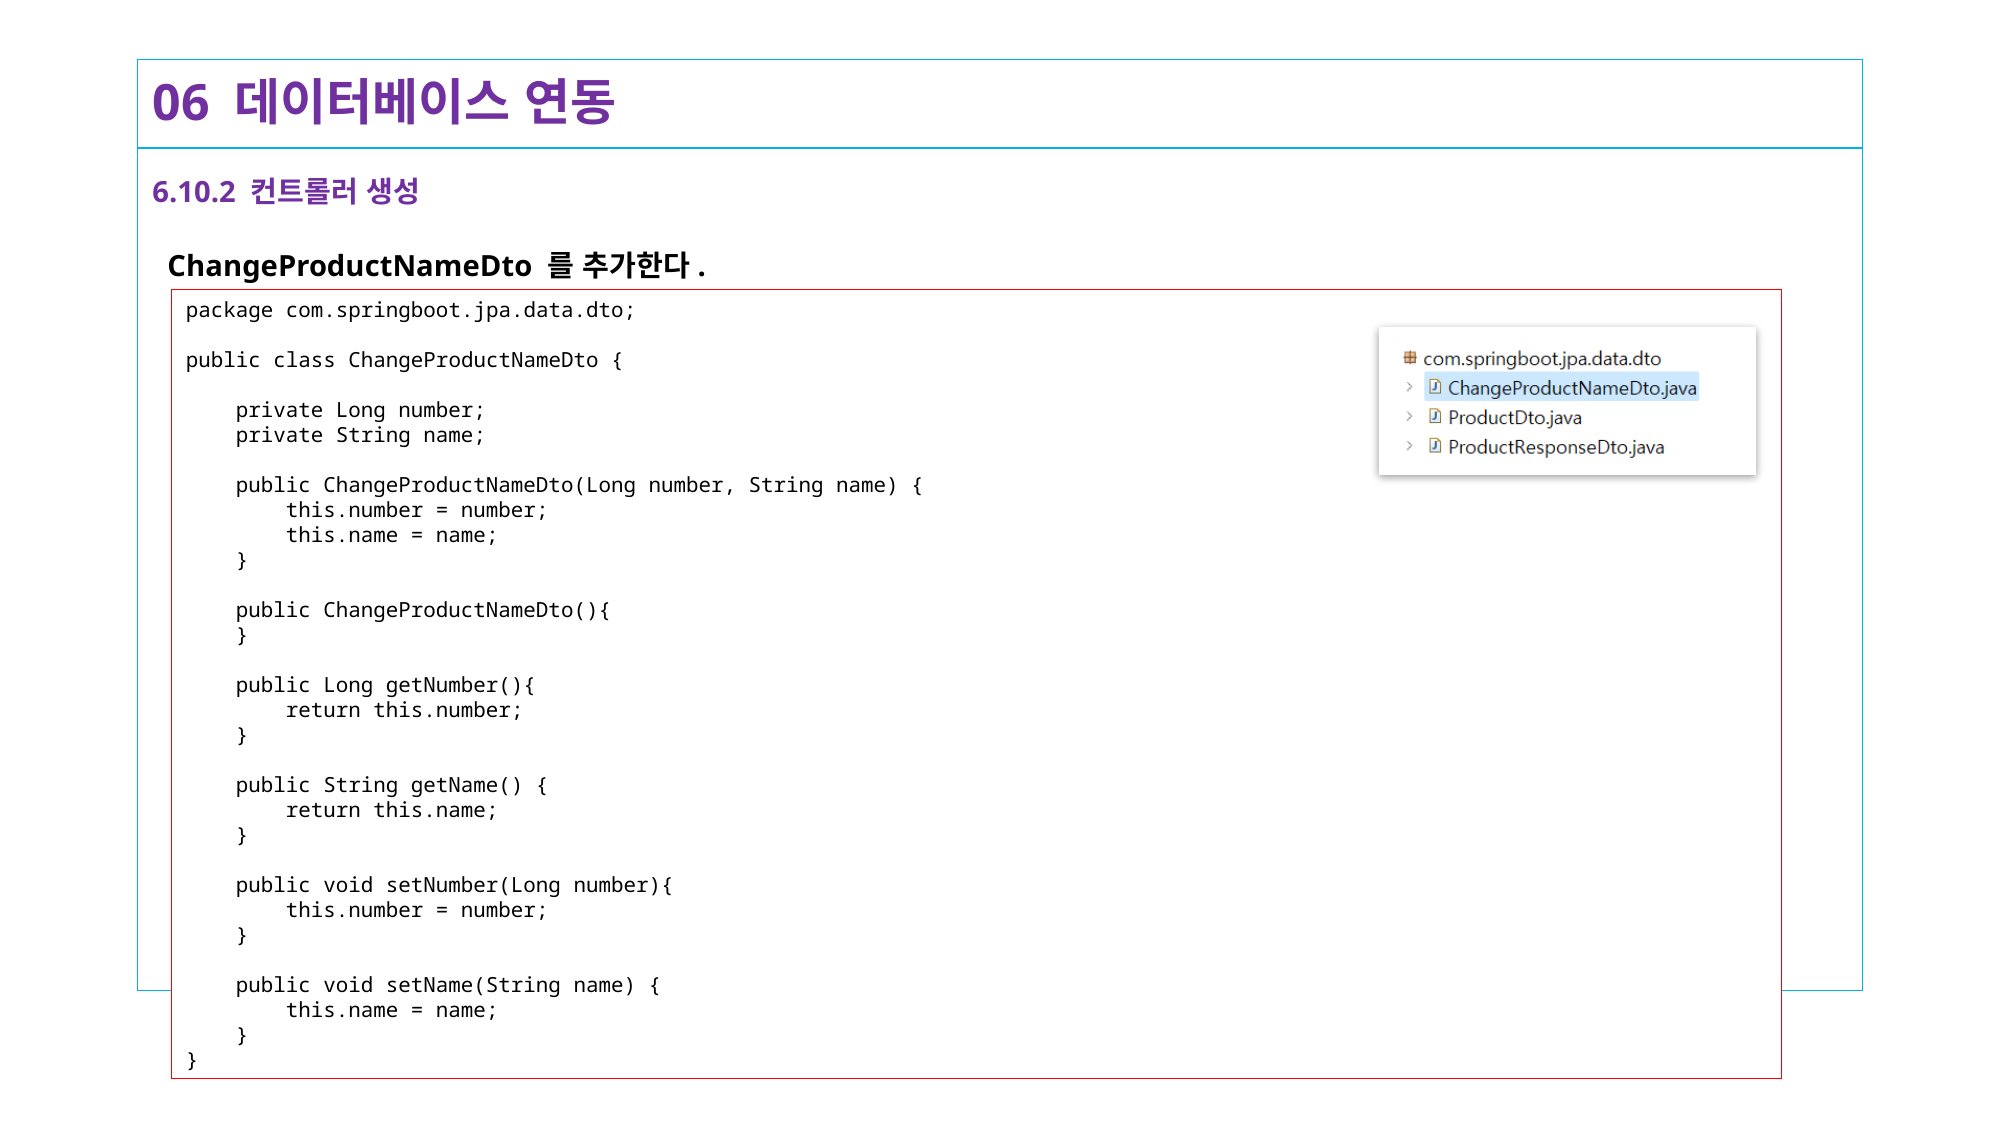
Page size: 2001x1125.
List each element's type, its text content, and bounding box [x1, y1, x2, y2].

text_box package com.springboot.jpa.data.dto; public class ChangeProductNameDto { private Long number; private String name; public ChangeProductNameDto(Long number, String name) { this.number = number; this.name = name; } public ChangeProductNameDto(){ } public Long getNumber(){ return this.number; } public String getName() { return this.name; } public void setNumber(Long number){ this.number = number; } public void setName(String name) { this.name = name; } } [171, 289, 1782, 1079]
title 06 데이터베이스 연동 [137, 59, 1863, 148]
picture [1393, 341, 1742, 461]
list 6.10.2 컨트롤러 생성 ChangeProductNameDto 를 추가한다. [137, 148, 1863, 991]
